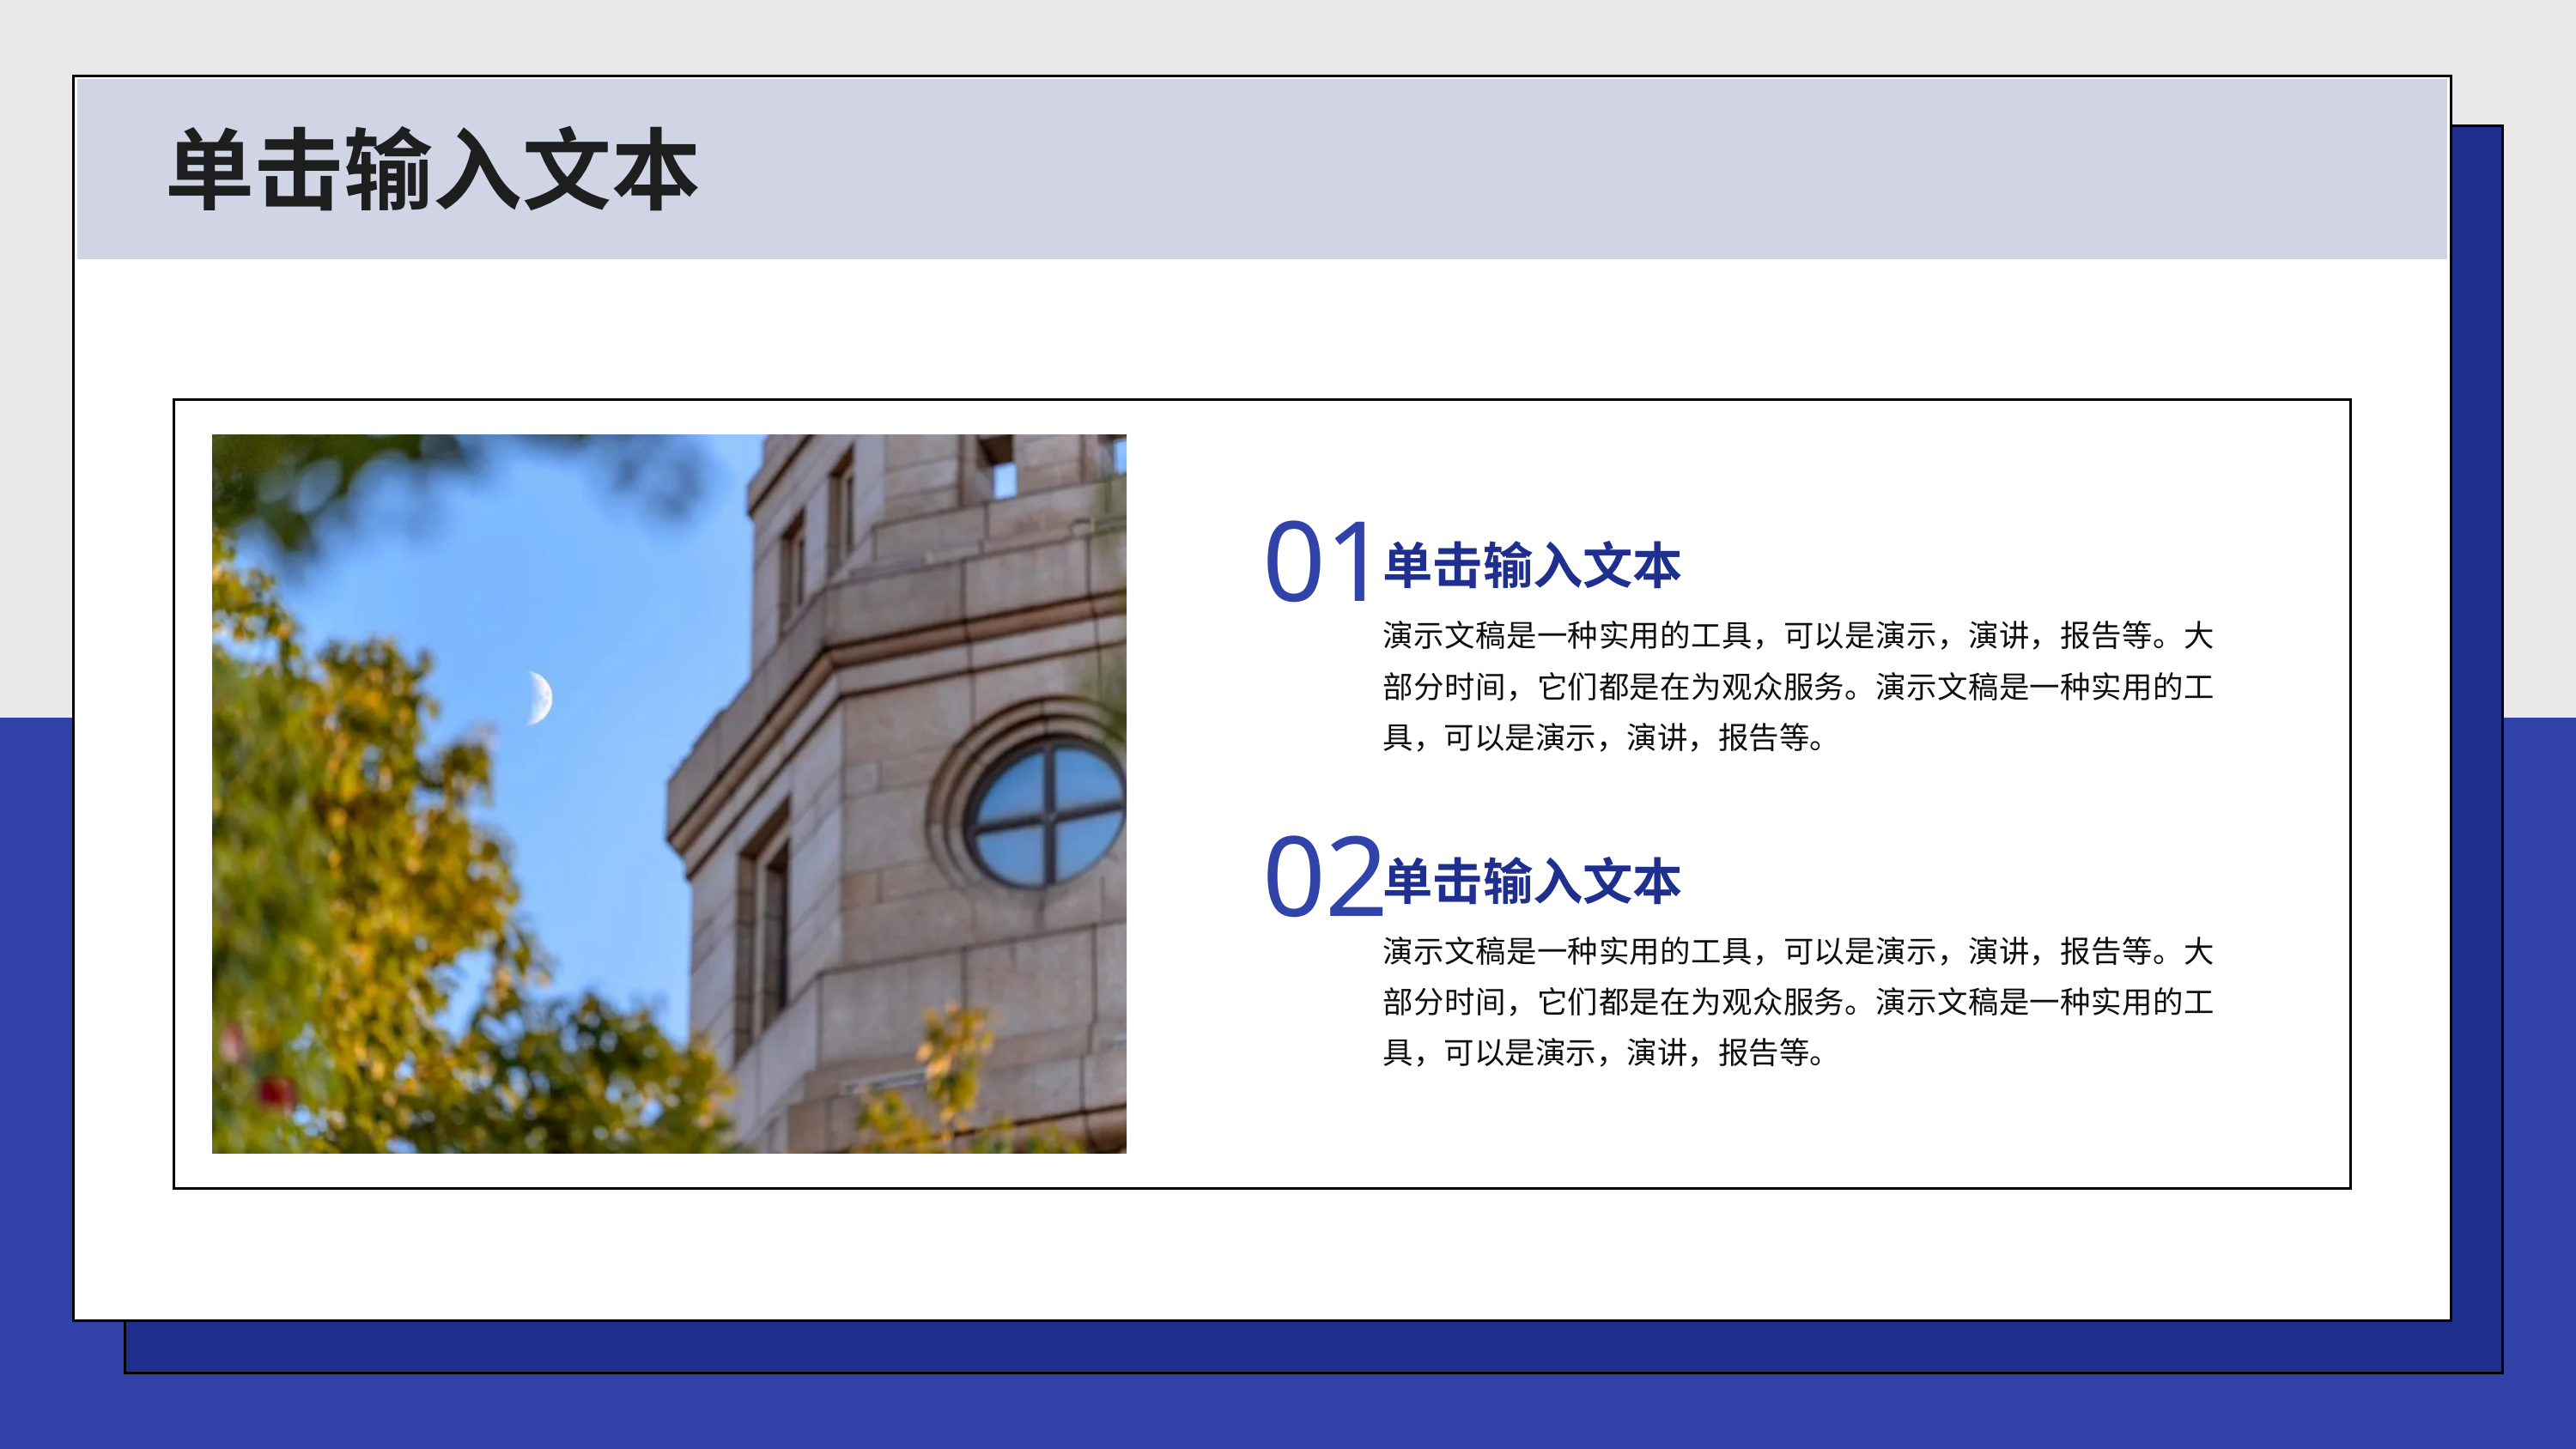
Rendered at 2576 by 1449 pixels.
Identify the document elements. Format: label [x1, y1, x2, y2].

text_box [0, 75, 2576, 1449]
text_box [76, 79, 2448, 260]
text_box [211, 433, 1127, 1155]
text_box [173, 399, 2351, 1189]
